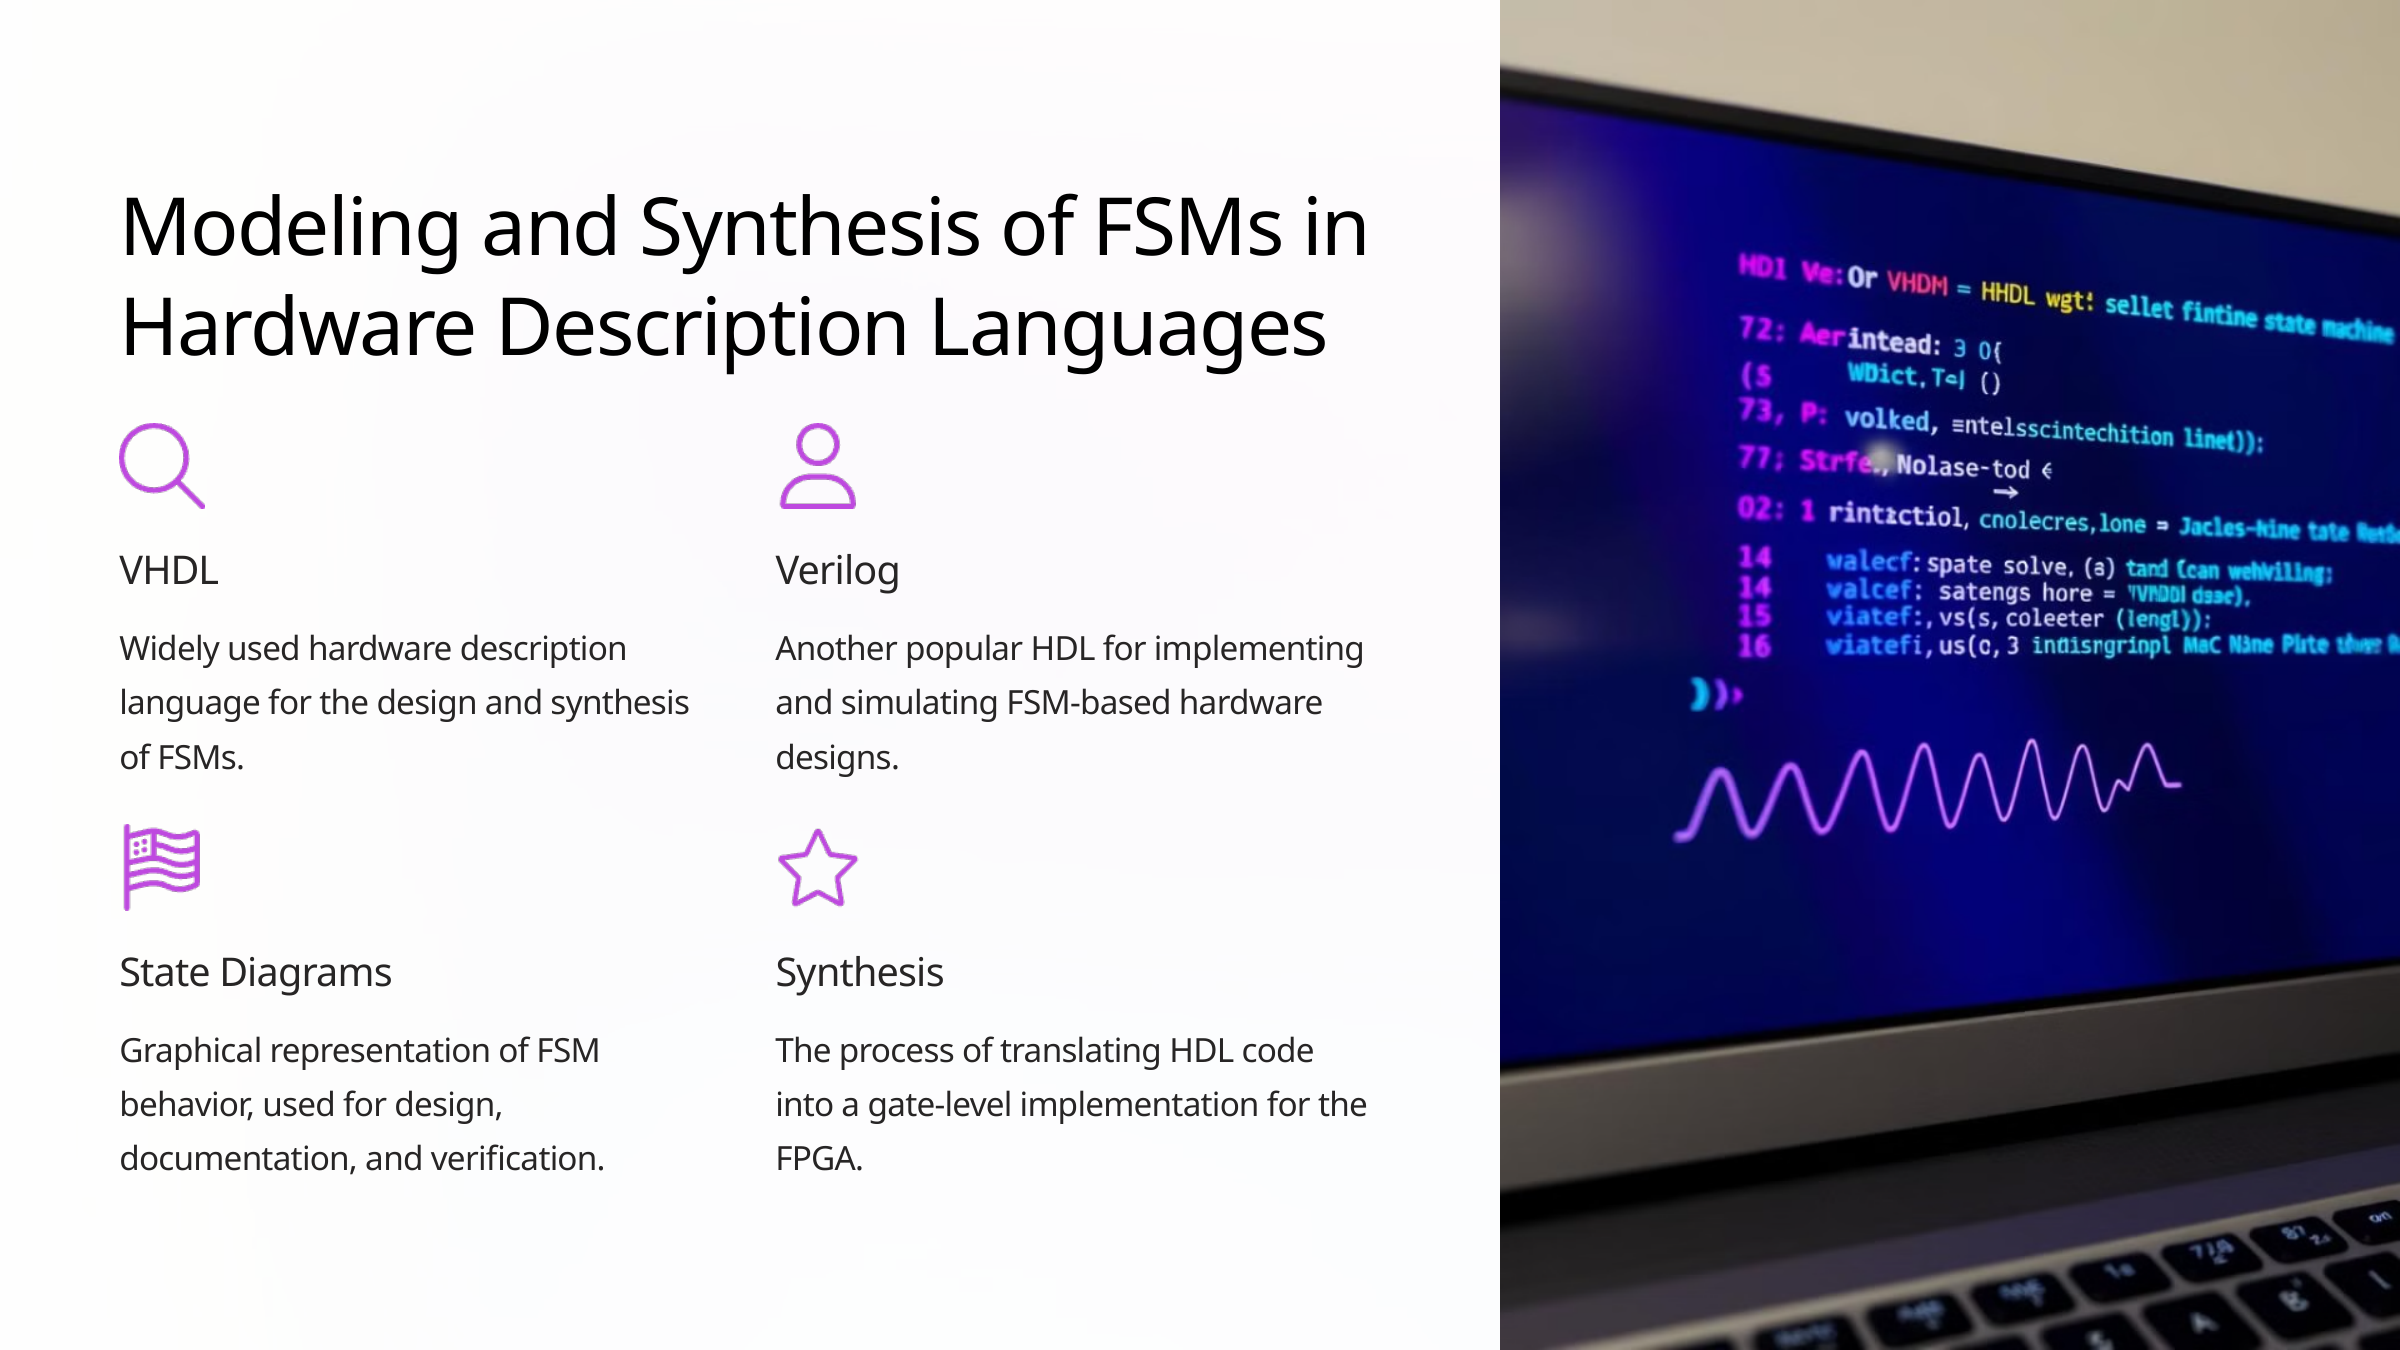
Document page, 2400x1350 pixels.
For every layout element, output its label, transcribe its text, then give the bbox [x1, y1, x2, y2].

picture [1499, 0, 2400, 1350]
text_box Modeling and Synthesis of FSMs in Hardware Description Languages [119, 171, 1381, 372]
text_box Synthesis [775, 944, 1178, 995]
picture [119, 824, 205, 911]
text_box State Diagrams [119, 944, 521, 995]
text_box The process of translating HDL code into a gate-level implementation for the FPGA. [775, 1014, 1381, 1125]
text_box Another popular HDL for implementing and simulating FSM-based hardware designs. [775, 613, 1381, 723]
text_box VHDL [119, 542, 521, 593]
picture [119, 423, 205, 509]
text_box Widely used hardware description language for the design and synthesis of FSMs. [119, 613, 725, 723]
text_box Graphical representation of FSM behavior, used for design, documentation, and verification. [119, 1014, 725, 1179]
text_box Verilog [775, 542, 1178, 593]
picture [775, 824, 861, 911]
picture [775, 423, 861, 509]
